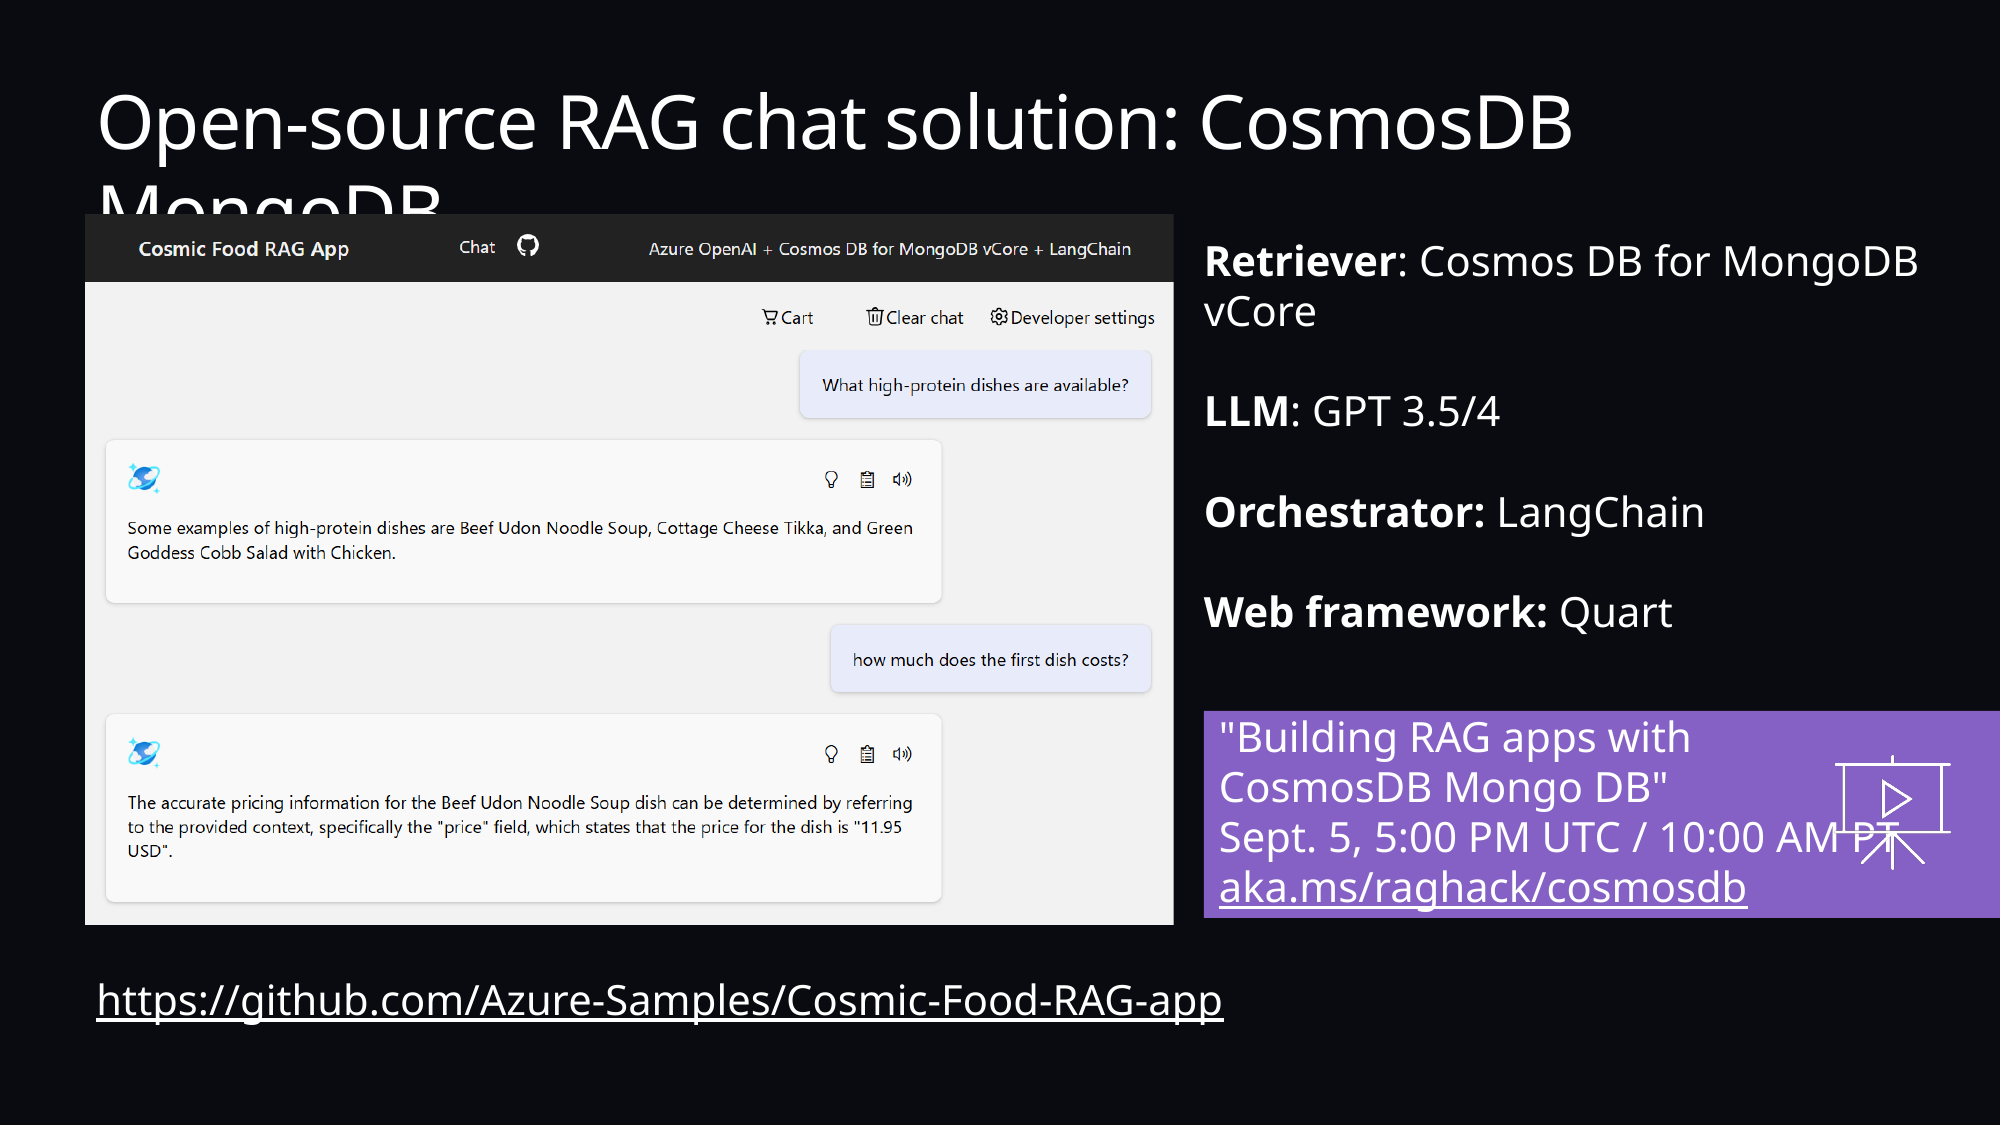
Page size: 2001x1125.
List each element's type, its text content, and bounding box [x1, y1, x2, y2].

text_box "Building RAG apps with CosmosDB Mongo DB" Sept. 5, 5:00 PM UTC / 10:00 AM PT aka.ms/raghack/cosmosdb [1203, 710, 2000, 918]
text_box https://github.com/Azure-Samples/Cosmic-Food-RAG-app [96, 973, 1794, 1031]
picture [84, 214, 1174, 925]
text_box Retriever: Cosmos DB for MongoDB vCore LLM: GPT 3.5/4 Orchestrator: LangChain Web framework: Quart [1203, 235, 2000, 710]
title Open-source RAG chat solution: CosmosDB MongoDB [96, 75, 1904, 166]
picture [1817, 736, 1968, 887]
